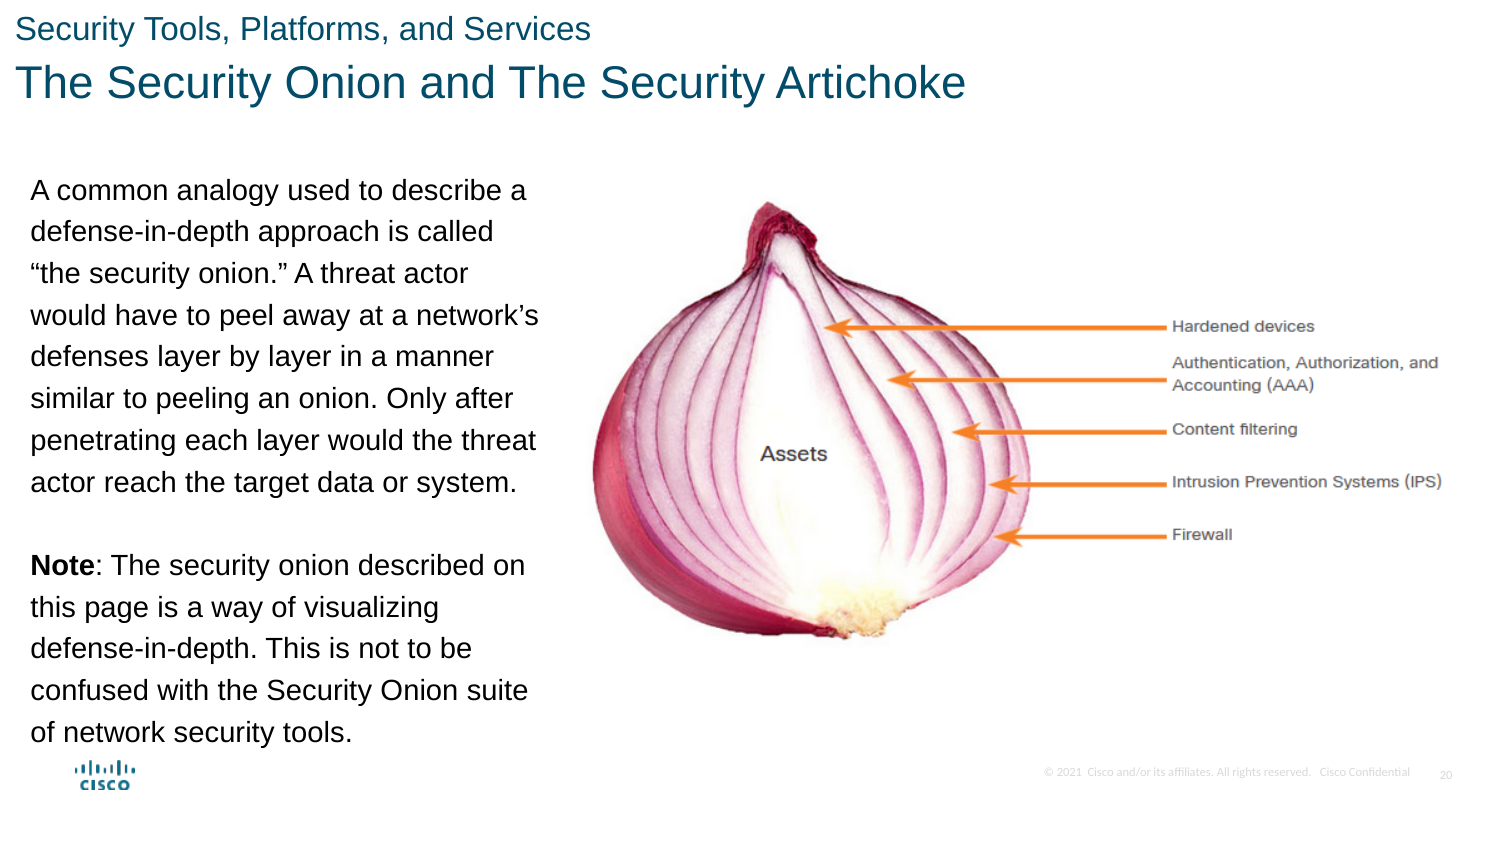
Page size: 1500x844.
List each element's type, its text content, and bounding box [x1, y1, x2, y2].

list Security Tools, Platforms, and Services [0, 0, 1500, 45]
picture [75, 759, 135, 790]
text_box A common analogy used to describe a defense-in-depth approach is called “the security onion.” A threat actor would have to peel away at a network’s defenses layer by layer in a manner similar to peeling an onion. Only after penetrating each layer would the threat actor reach the target data or system. Note: The security onion described on this page is a way of visualizing defense-in-depth. This is not to be confused with the Security Onion suite of network security tools. [15, 156, 558, 579]
picture [572, 194, 1452, 653]
list The Security Onion and The Security Artichoke [0, 45, 1500, 195]
slide_number <number> [1425, 759, 1500, 797]
